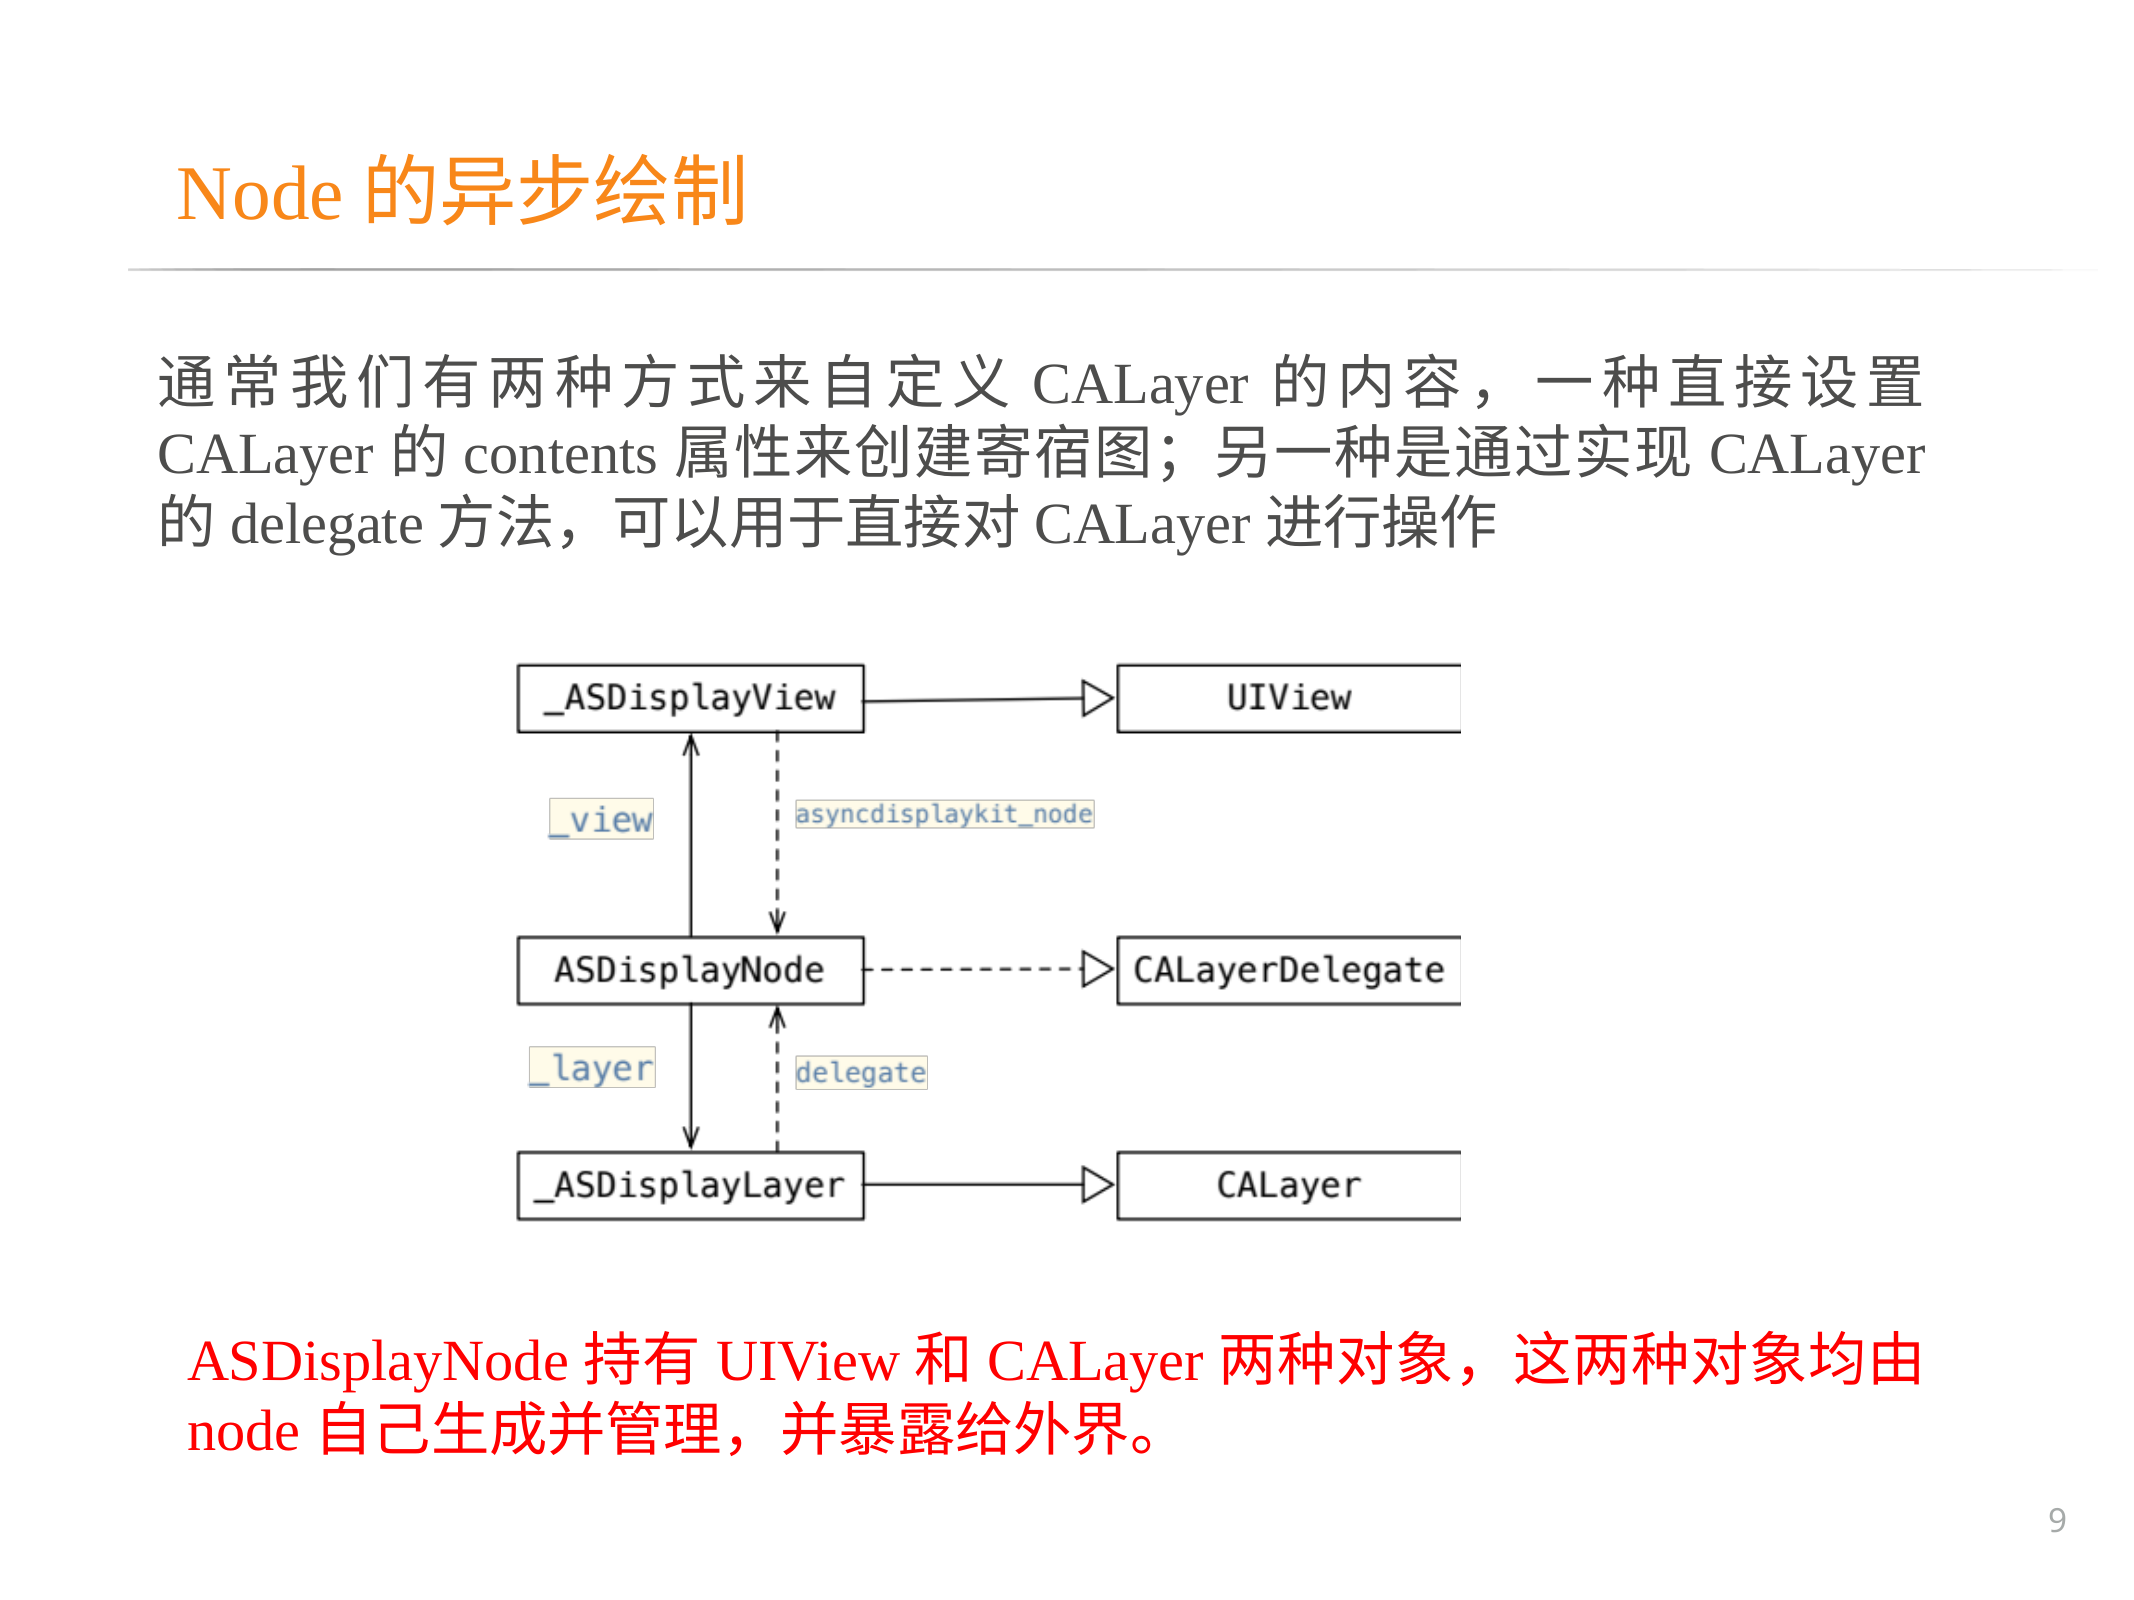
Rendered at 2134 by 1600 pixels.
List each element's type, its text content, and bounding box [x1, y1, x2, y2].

slide_number 9 [2042, 1495, 2073, 1544]
picture [128, 268, 2098, 273]
text_box ASDisplayNode持有UIView和CALayer两种对象，这两种对象均由node自己生成并管理，并暴露给外界。 [172, 1314, 1955, 1470]
text_box 通常我们有两种方式来自定义CALayer的内容，一种直接设置CALayer的contents属性来创建寄宿图；另一种是通过实现CALayer的delegate方法，可以用于直接对CALayer进行操作 [142, 337, 1955, 563]
picture [515, 630, 1462, 1250]
title Node的异步绘制 [172, 137, 1955, 240]
